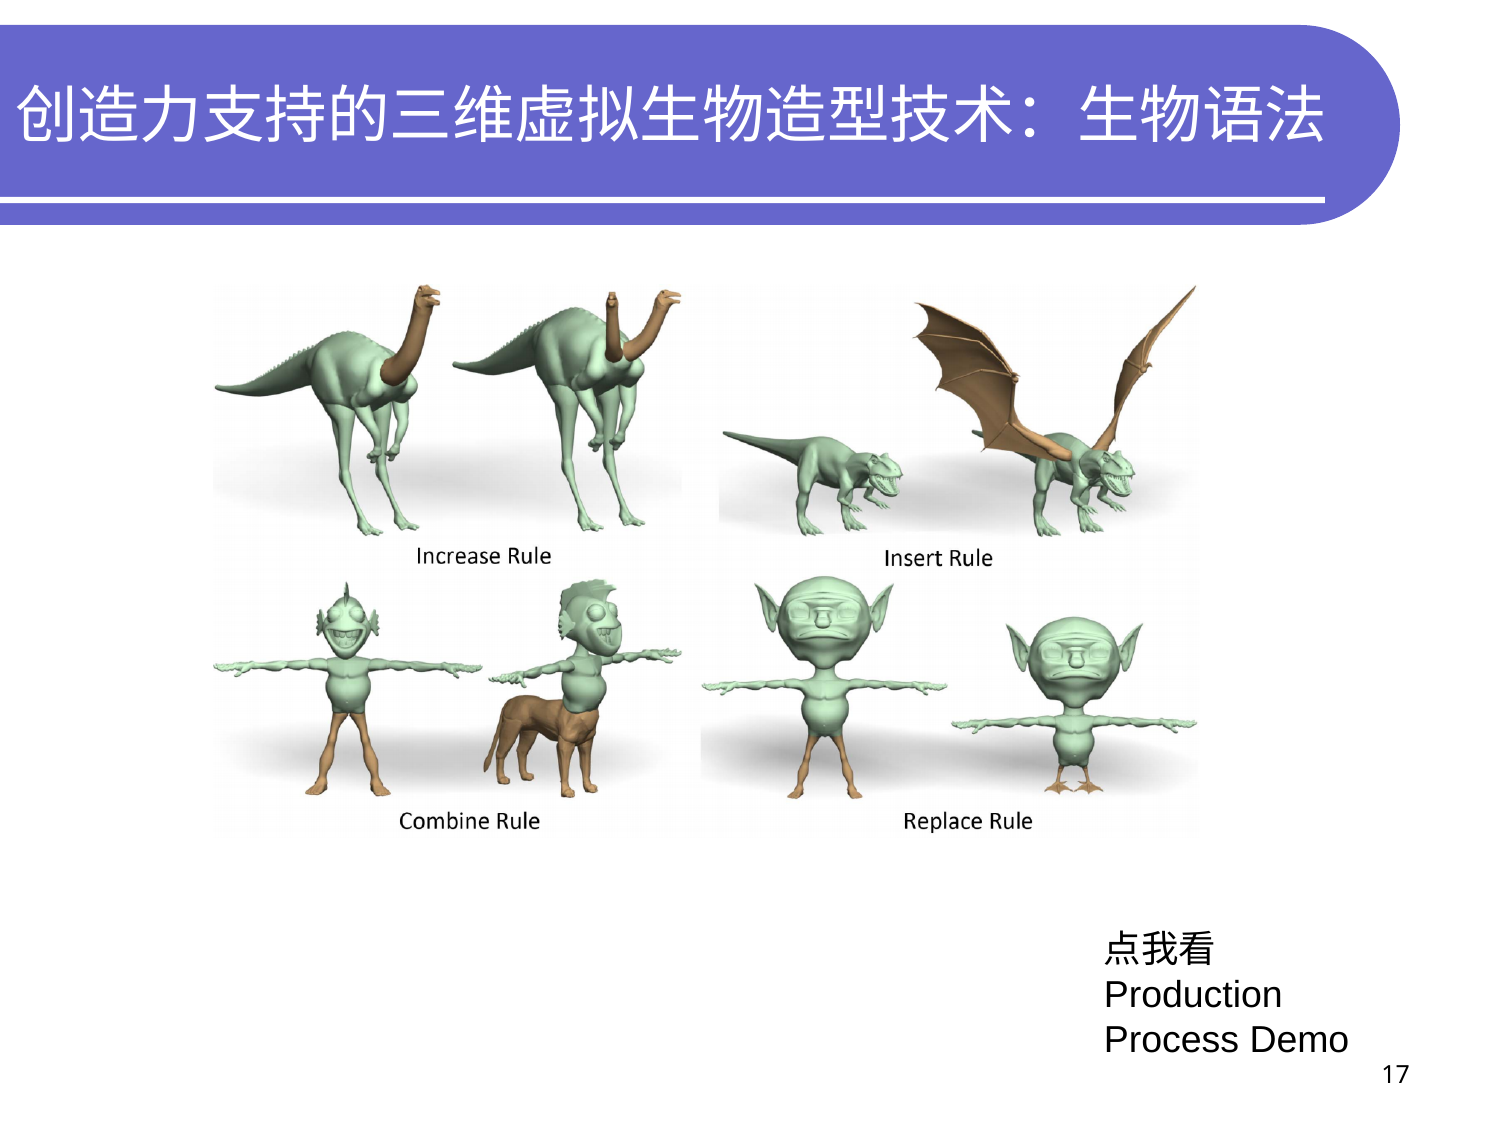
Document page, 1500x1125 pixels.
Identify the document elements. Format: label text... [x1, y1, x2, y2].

text_box 点我看Production Process Demo [1089, 918, 1411, 1068]
title 创造力支持的三维虚拟生物造型技术：生物语法 [0, 37, 1450, 188]
picture [212, 280, 1201, 838]
slide_number 17 [1074, 1025, 1425, 1100]
